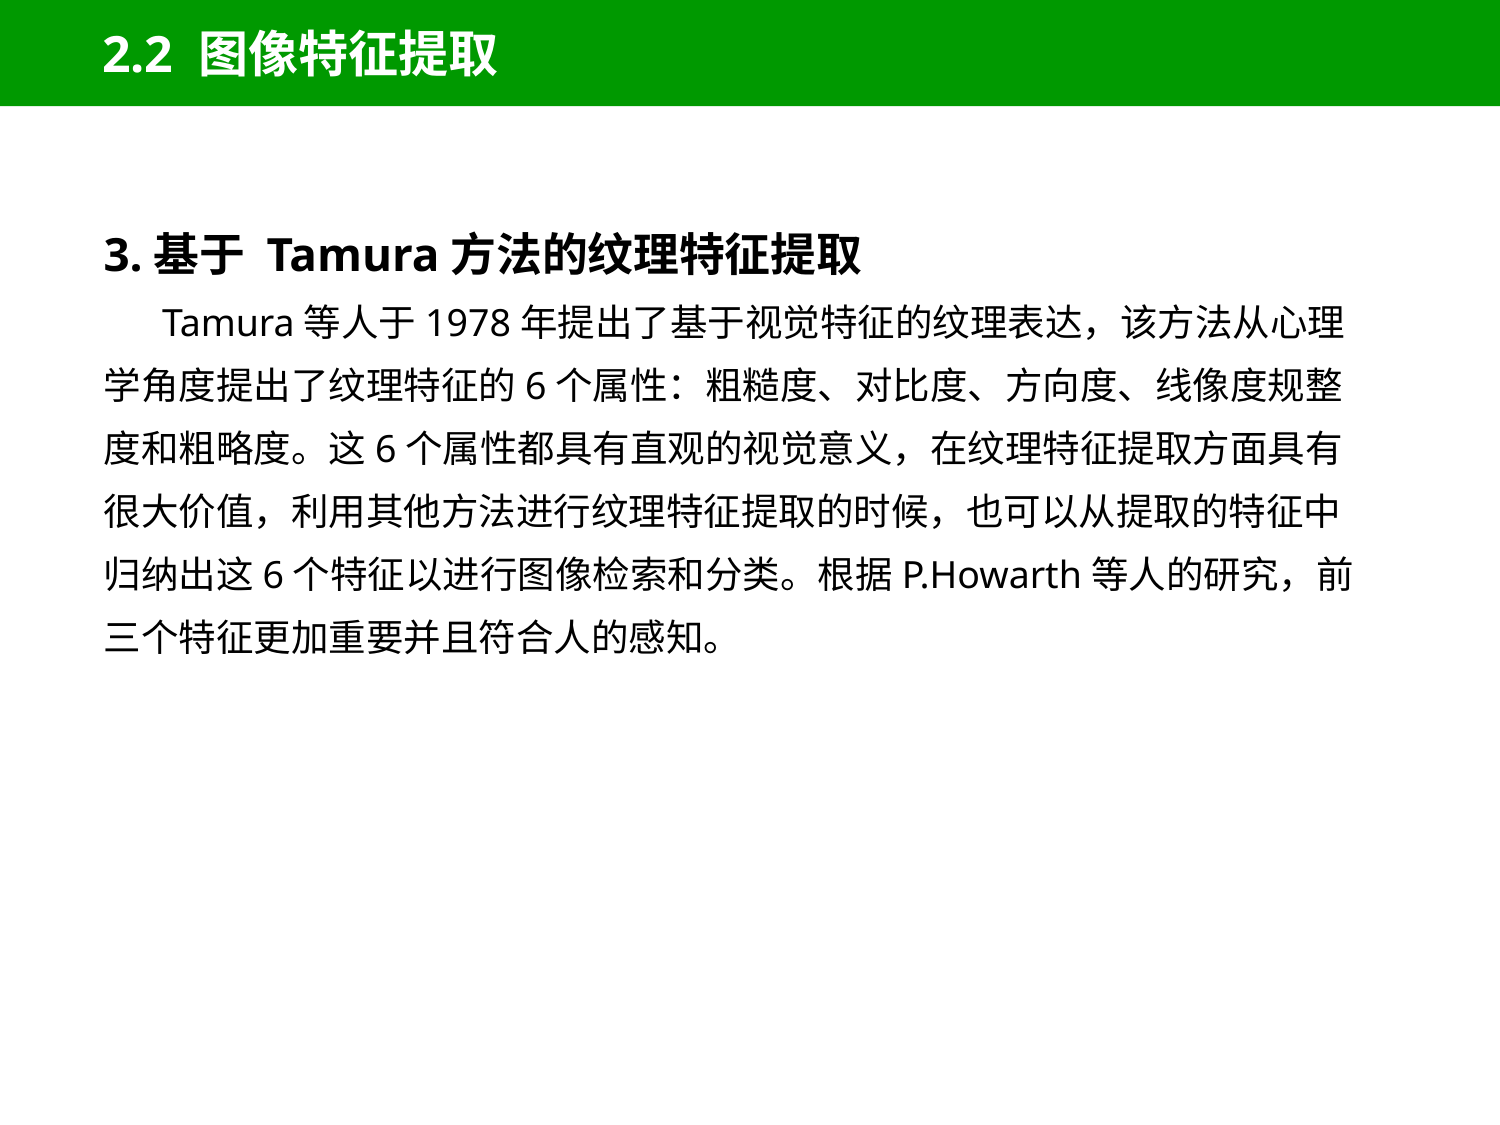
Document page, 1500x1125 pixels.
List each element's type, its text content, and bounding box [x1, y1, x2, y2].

list 3.基于 Tamura方法的纹理特征提取 Tamura等人于1978年提出了基于视觉特征的纹理表达，该方法从心理学角度提出了纹理特征的6个属性：粗糙度、对比度、方向度、线像度规整度和粗略度。这6个属性都具有直观的视觉意义，在纹理特征提取方面具有很大价值，利用其他方法进行纹理特征提取的时候，也可以从提取的特征中归纳出这6个特征以进行图像检索和分类。根据P.Howarth等人的研究，前三个特征更加重要并且符合人的感知。 [88, 196, 1377, 1083]
title 2.2 图像特征提取 [86, 0, 1007, 106]
